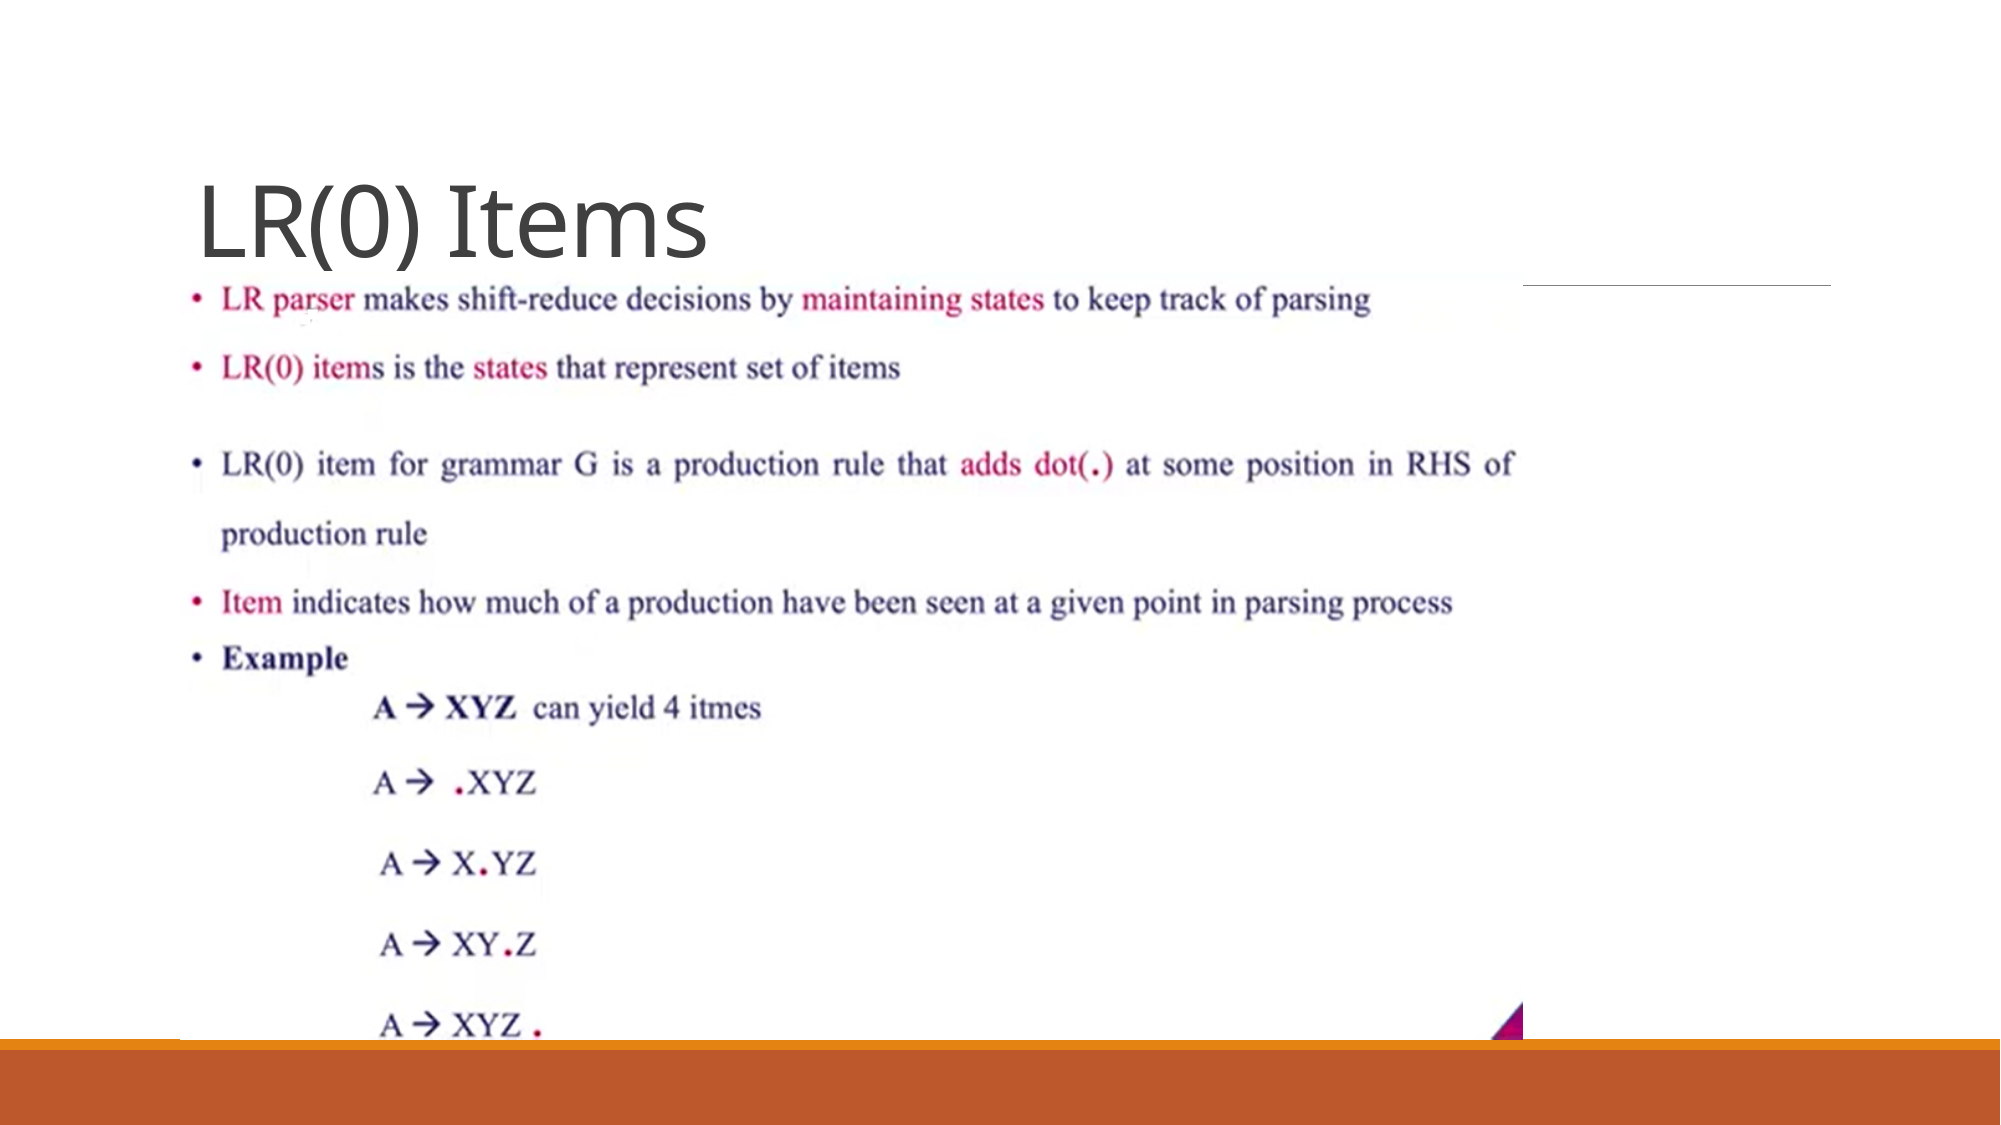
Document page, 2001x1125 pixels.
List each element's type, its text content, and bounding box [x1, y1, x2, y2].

picture [179, 270, 1524, 1040]
title LR(0) Items [180, 47, 1830, 285]
